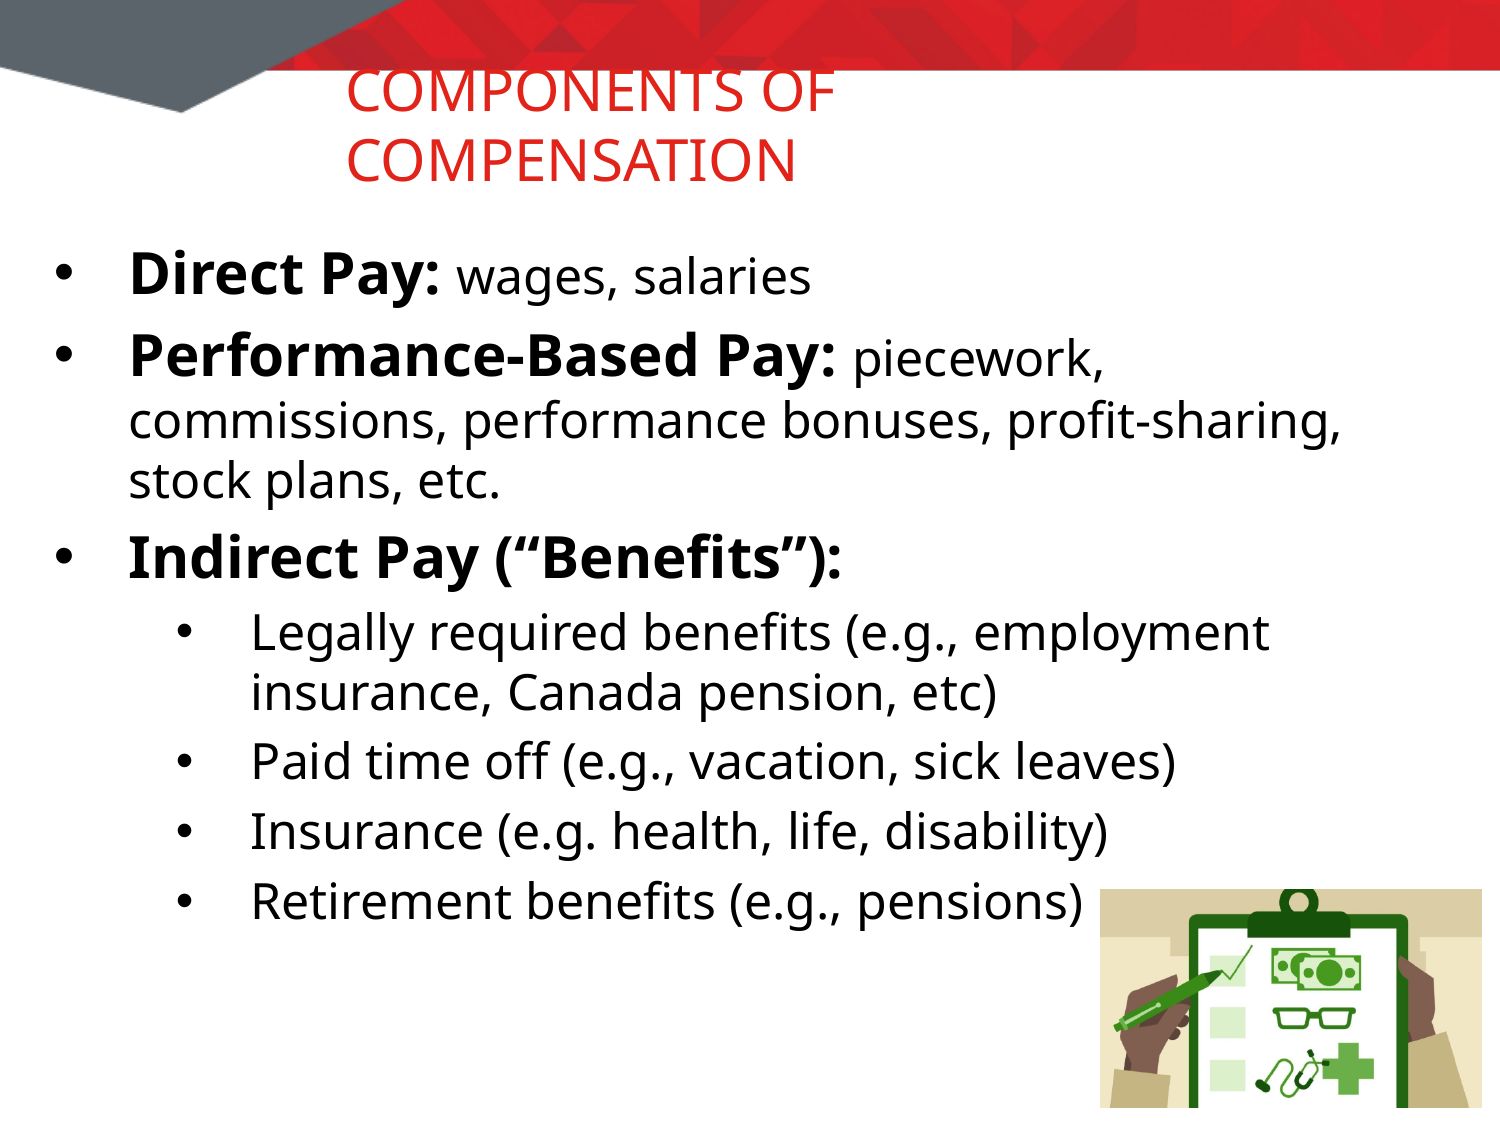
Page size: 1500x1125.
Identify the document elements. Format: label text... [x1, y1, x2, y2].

picture [0, 0, 1500, 114]
title Components of Compensation [345, 62, 1236, 194]
picture [0, 889, 1500, 1125]
list Direct Pay: wages, salaries Performance-Based Pay: piecework, commissions, performance bonuses, profit-sharing, stock plans, etc. Indirect Pay (“Benefits”): Legally required benefits (e.g., employment insurance, Canada pension, etc) Paid time off (e.g., vacation, sick leaves) Insurance (e.g. health, life, disability) Retirement benefits (e.g., pensions) [39, 229, 1441, 970]
